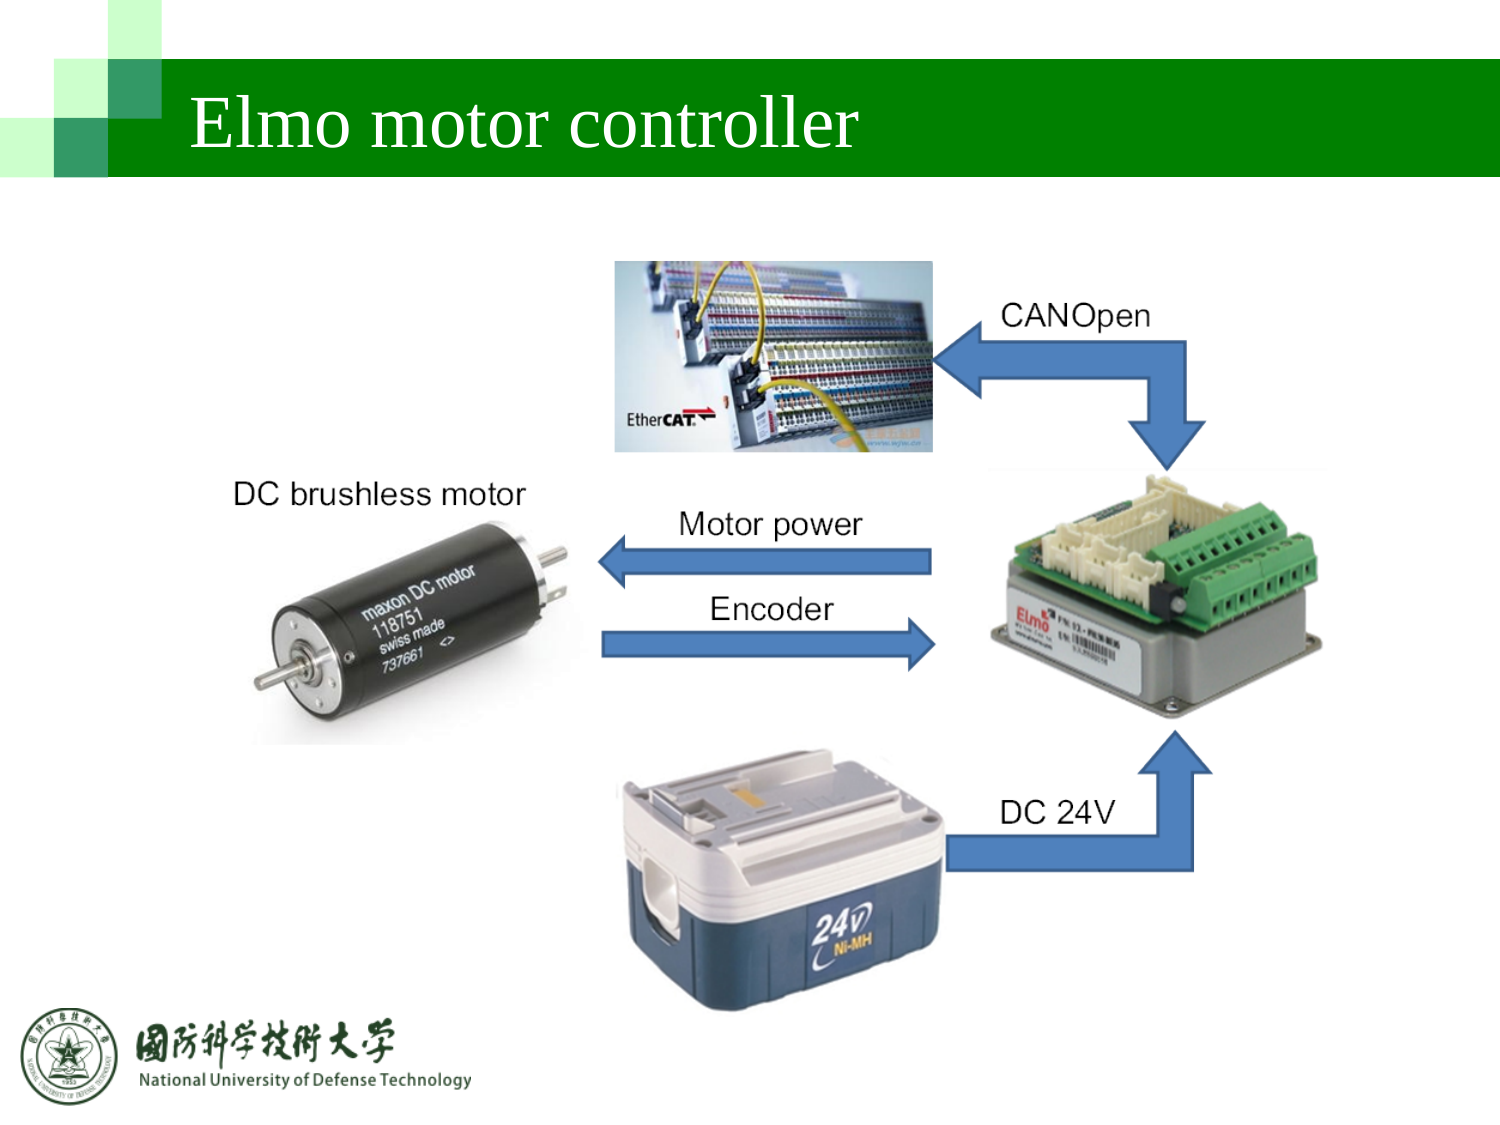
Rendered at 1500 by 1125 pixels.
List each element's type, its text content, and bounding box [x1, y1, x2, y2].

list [206, 255, 1332, 1042]
picture [20, 1008, 471, 1106]
title Elmo motor controller [174, 55, 1500, 181]
